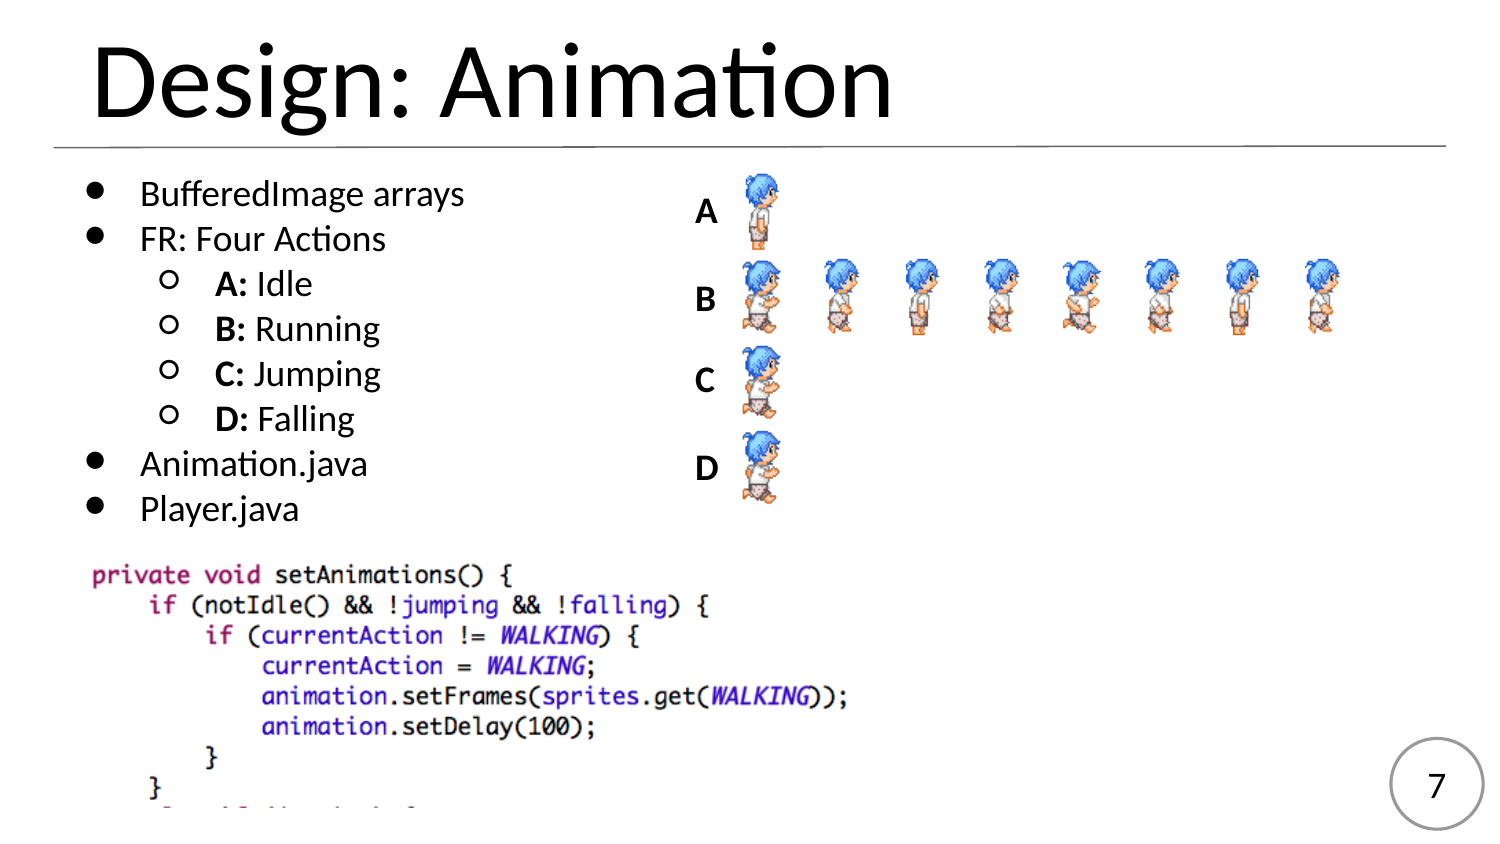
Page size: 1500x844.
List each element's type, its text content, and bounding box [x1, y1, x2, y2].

subtitle BufferedImage arrays FR: Four Actions A: Idle B: Running C: Jumping D: Falling Animation.java Player.java [50, 154, 1448, 830]
text_box 7 [1390, 738, 1484, 830]
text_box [679, 167, 1366, 511]
picture [76, 553, 862, 809]
title Design: Animation [76, 15, 1422, 144]
